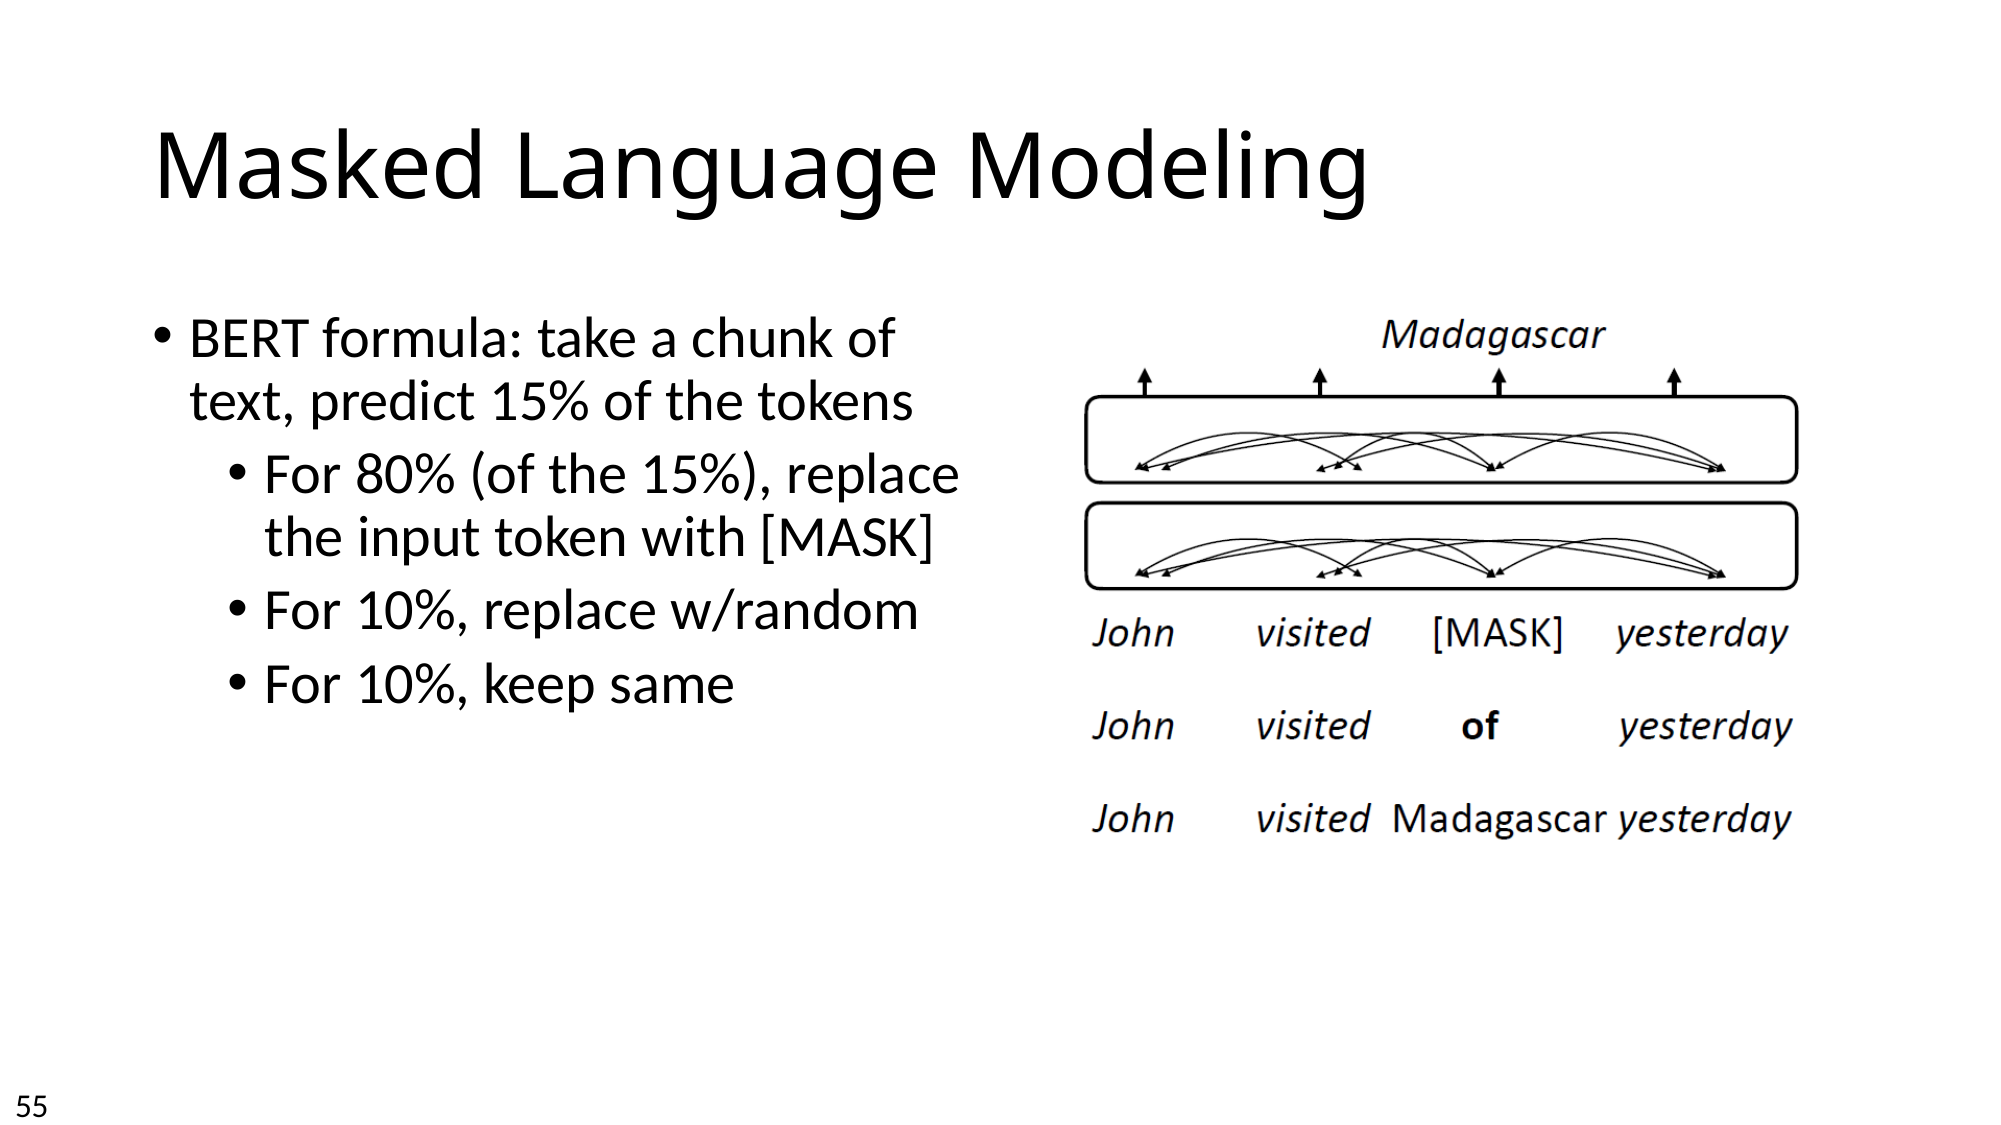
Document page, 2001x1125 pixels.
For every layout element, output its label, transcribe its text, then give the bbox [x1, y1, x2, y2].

picture [1054, 299, 1846, 851]
list BERT formula: take a chunk of text, predict 15% of the tokens For 80% (of the 15%), replace the input token with [MASK] For 10%, replace w/random For 10%, keep same [137, 299, 1001, 1014]
title Masked Language Modeling [137, 59, 1863, 278]
